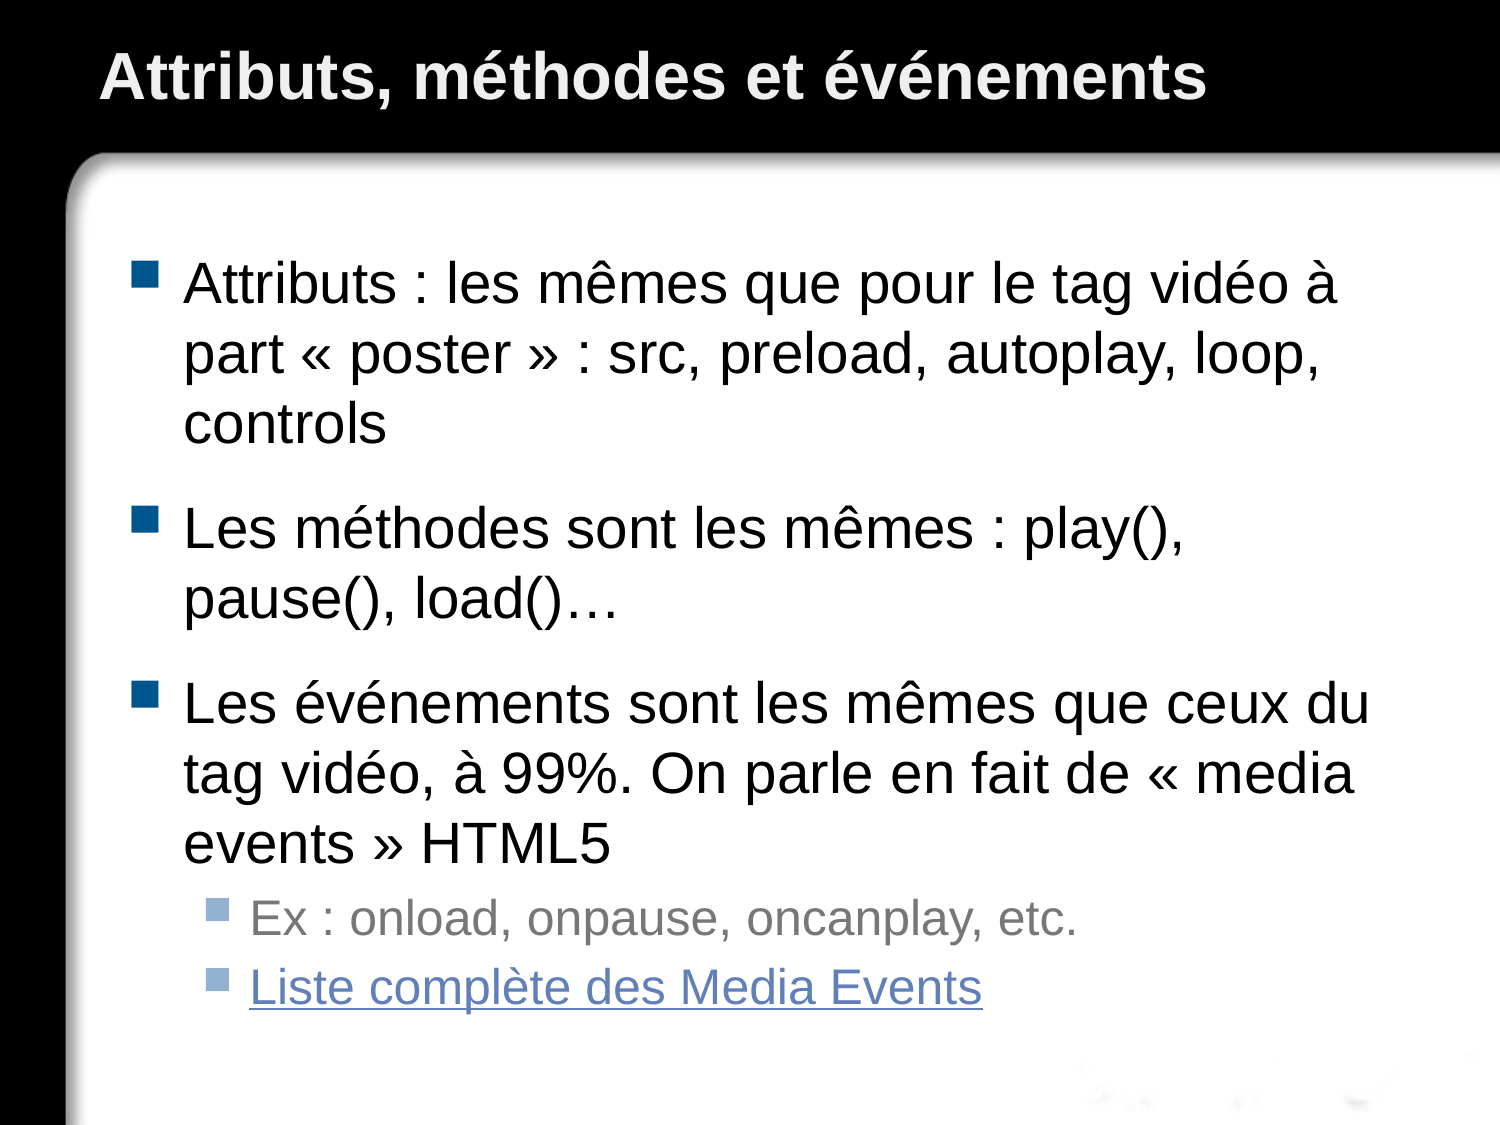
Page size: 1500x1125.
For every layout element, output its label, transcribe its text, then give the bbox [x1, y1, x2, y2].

title Attributs, méthodes et événements [83, 28, 1472, 117]
picture [0, 0, 1500, 1125]
list Attributs : les mêmes que pour le tag vidéo à part « poster » : src, preload, autoplay, loop, controls Les méthodes sont les mêmes : play(), pause(), load()… Les événements sont les mêmes que ceux du tag vidéo, à 99%. On parle en fait de « media events » HTML5 Ex : onload, onpause, oncanplay, etc. Liste complète des Media Events [112, 237, 1426, 1013]
